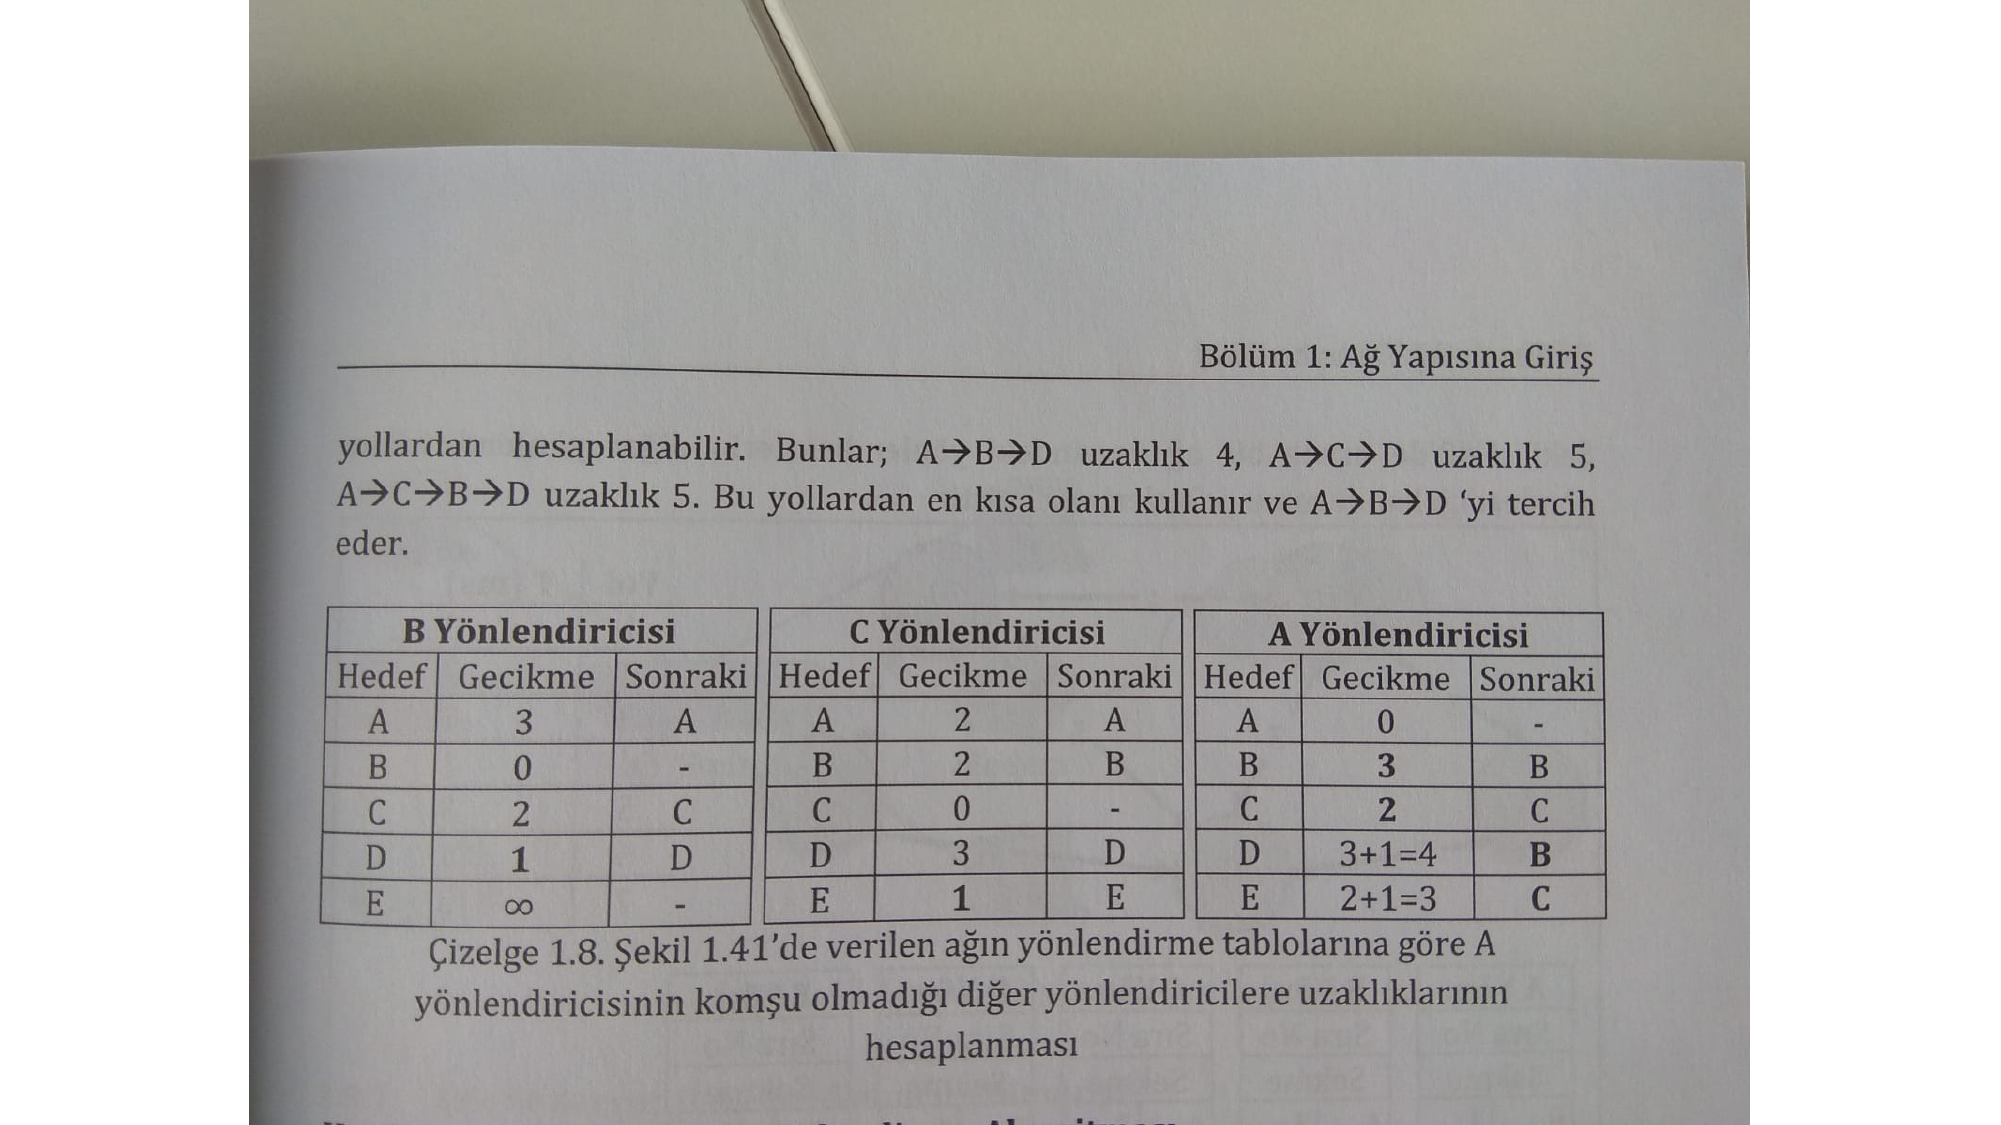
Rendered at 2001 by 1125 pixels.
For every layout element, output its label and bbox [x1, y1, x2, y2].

picture [249, 0, 1750, 1125]
